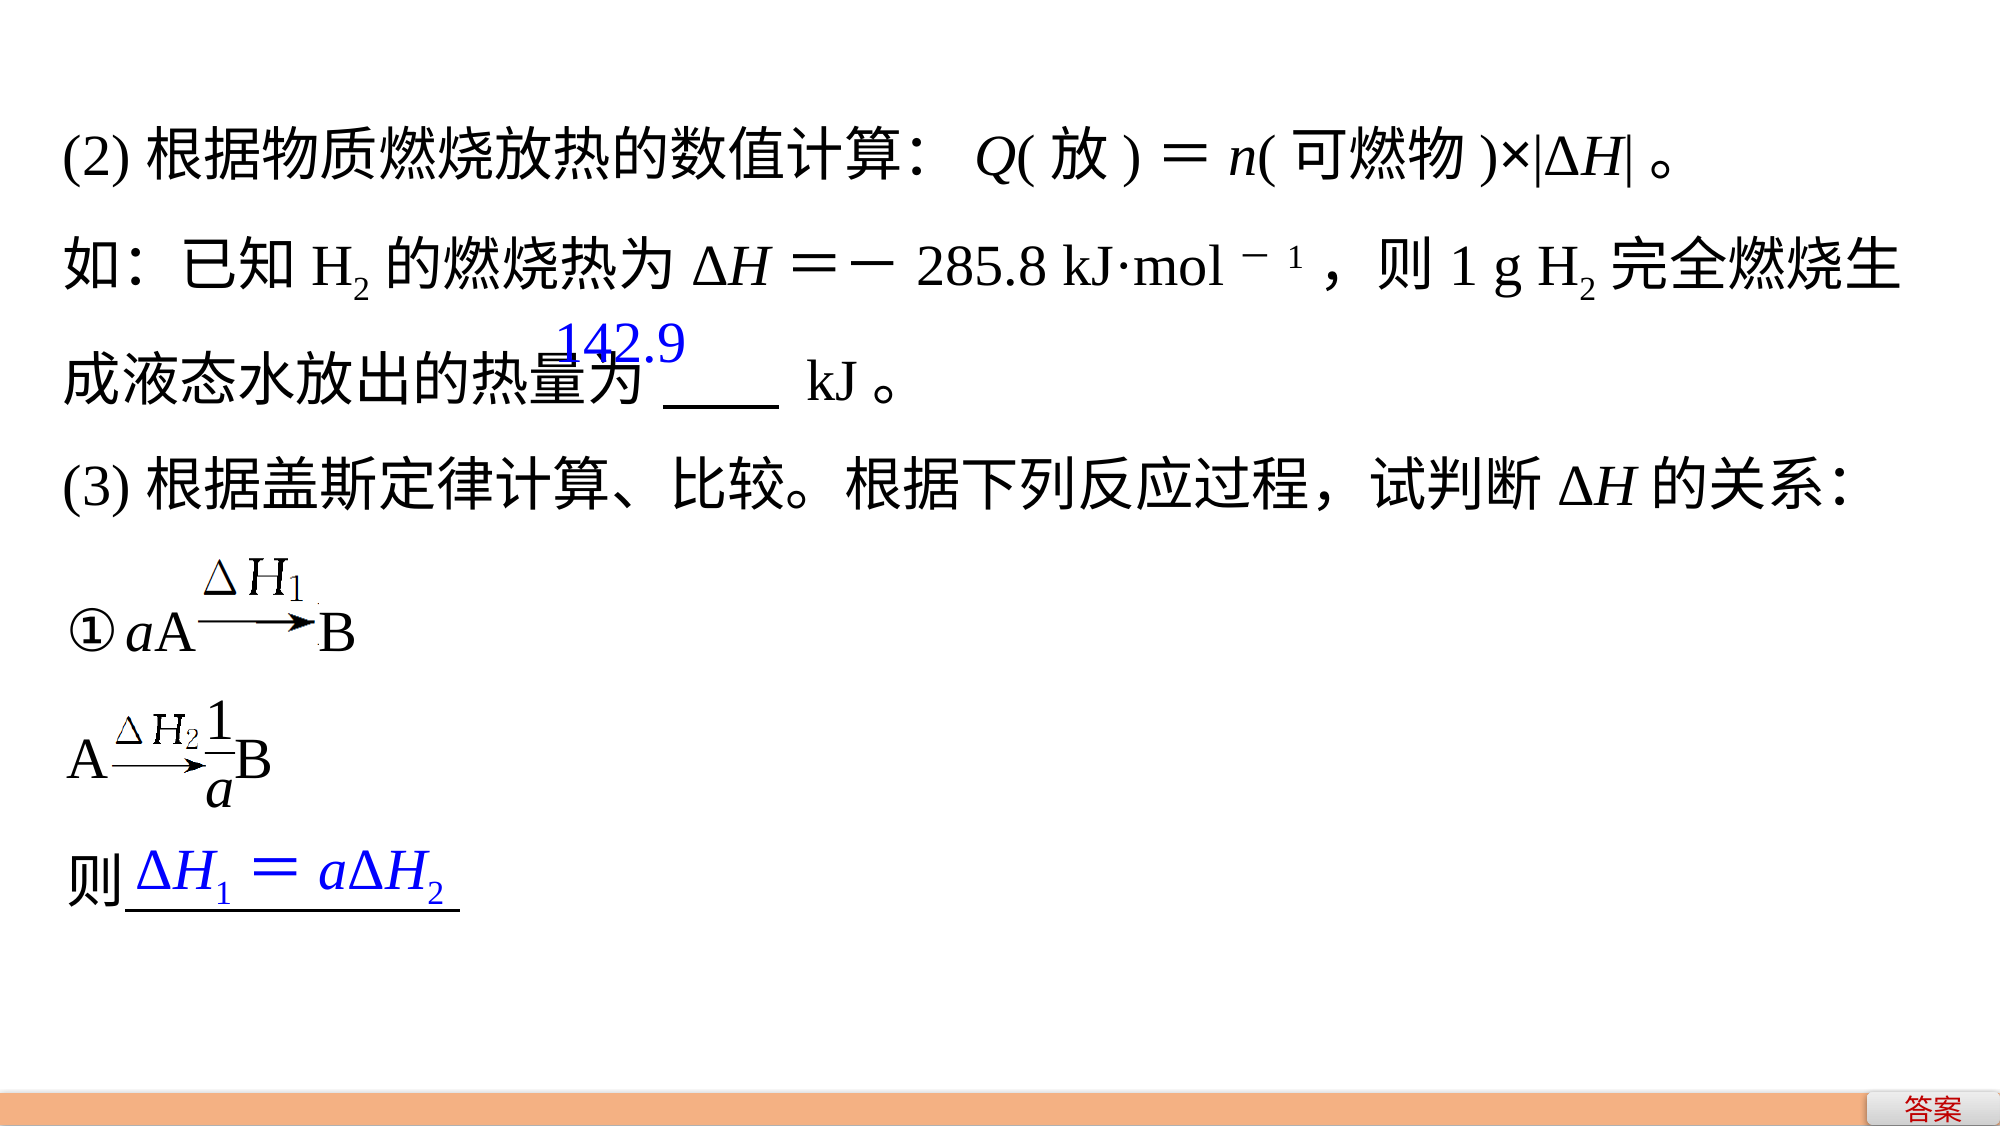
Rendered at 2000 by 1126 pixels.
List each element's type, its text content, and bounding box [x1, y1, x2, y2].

text_box (2)根据物质燃烧放热的数值计算：Q(放)＝n(可燃物)×|ΔH|。 如：已知H2的燃烧热为ΔH＝－285.8 kJ·mol－1，则1 g H2完全燃烧生成液态水放出的热量为 kJ。 (3)根据盖斯定律计算、比较。根据下列反应过程，试判断ΔH的关系： [42, 72, 1923, 527]
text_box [66, 541, 1834, 1048]
text_box 答案 [1866, 1091, 2000, 1126]
text_box [0, 1092, 1866, 1126]
text_box 142.9 [539, 297, 702, 382]
